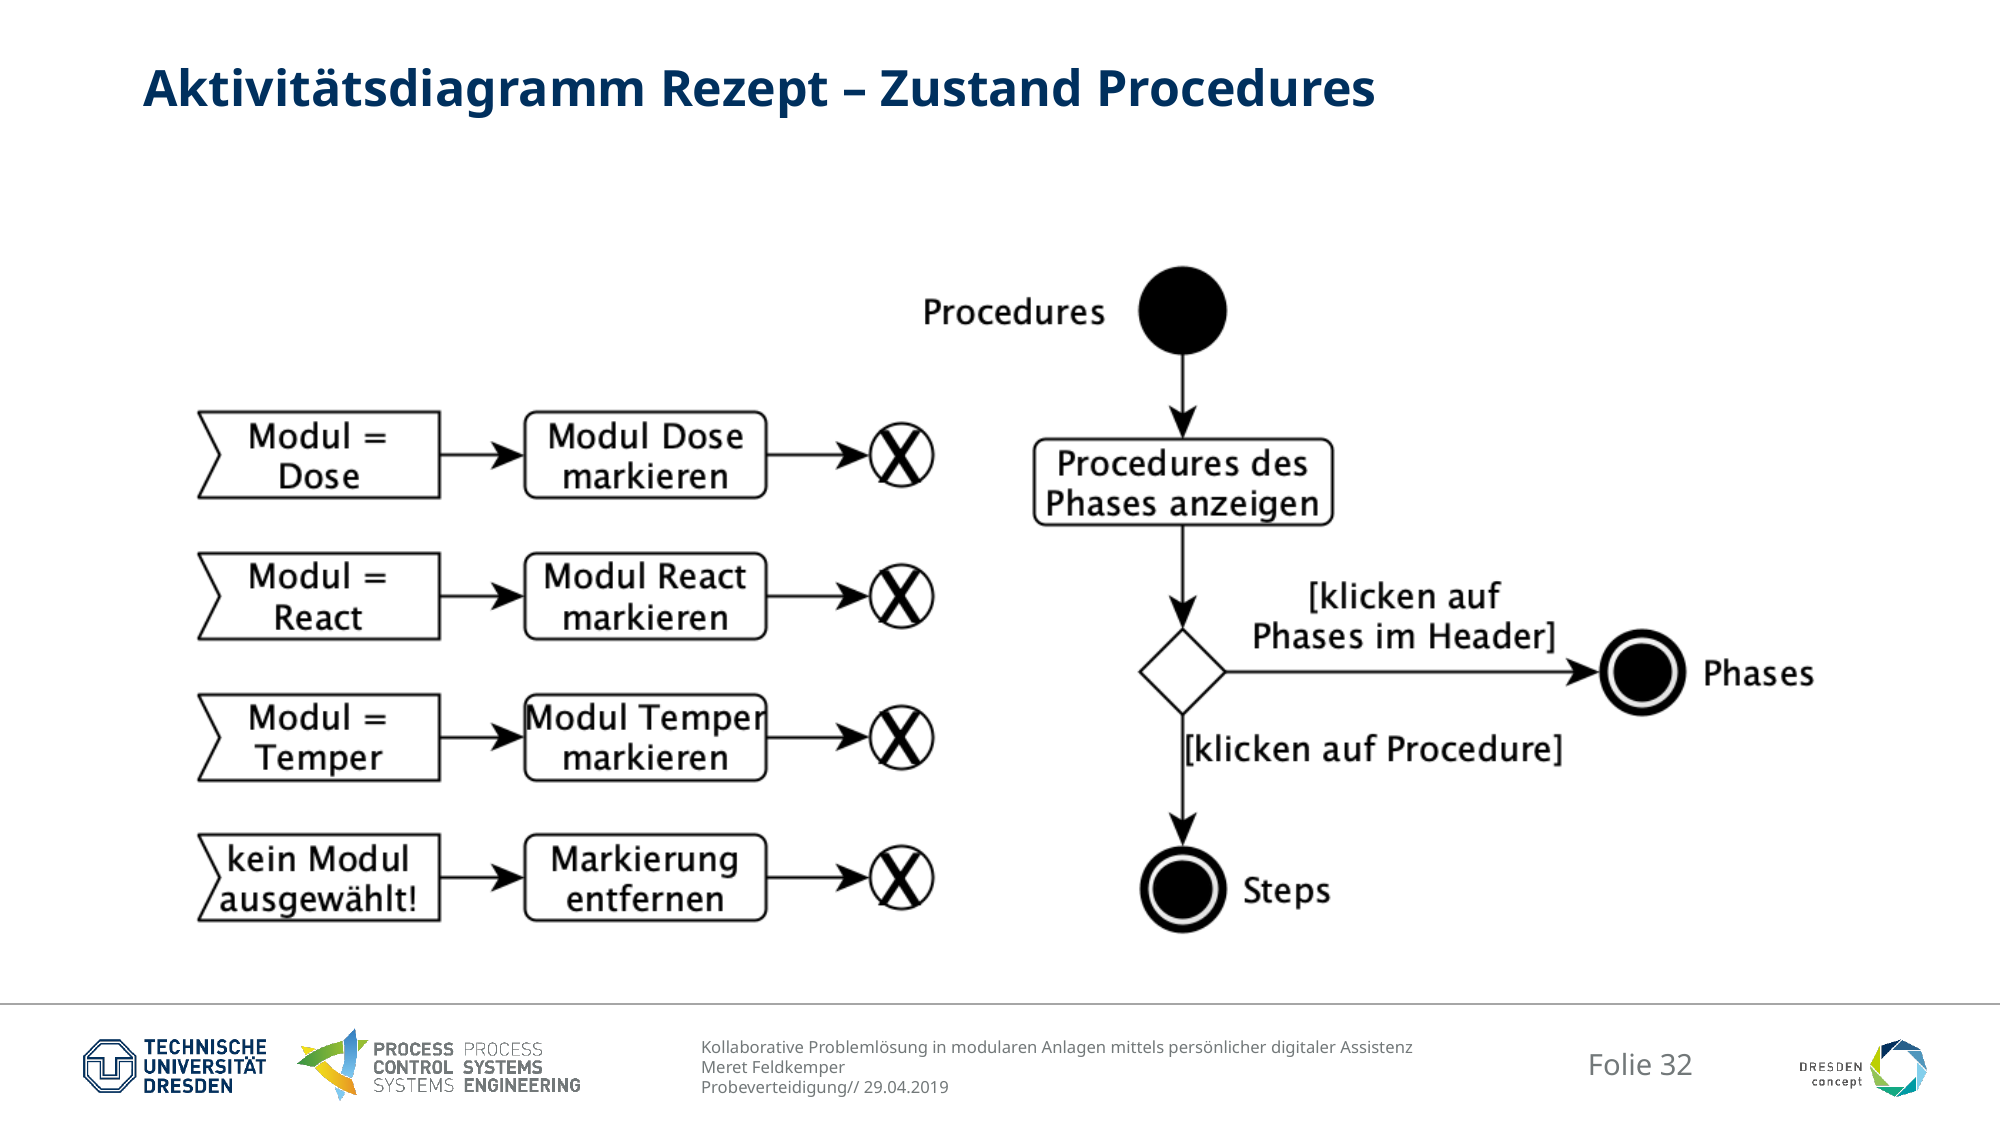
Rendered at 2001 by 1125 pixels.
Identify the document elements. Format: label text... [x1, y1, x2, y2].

picture [1800, 1039, 1927, 1097]
title Aktivitätsdiagramm Rezept – Zustand Procedures [143, 56, 1880, 169]
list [175, 243, 1847, 957]
picture [83, 1039, 266, 1093]
picture [297, 1028, 580, 1101]
